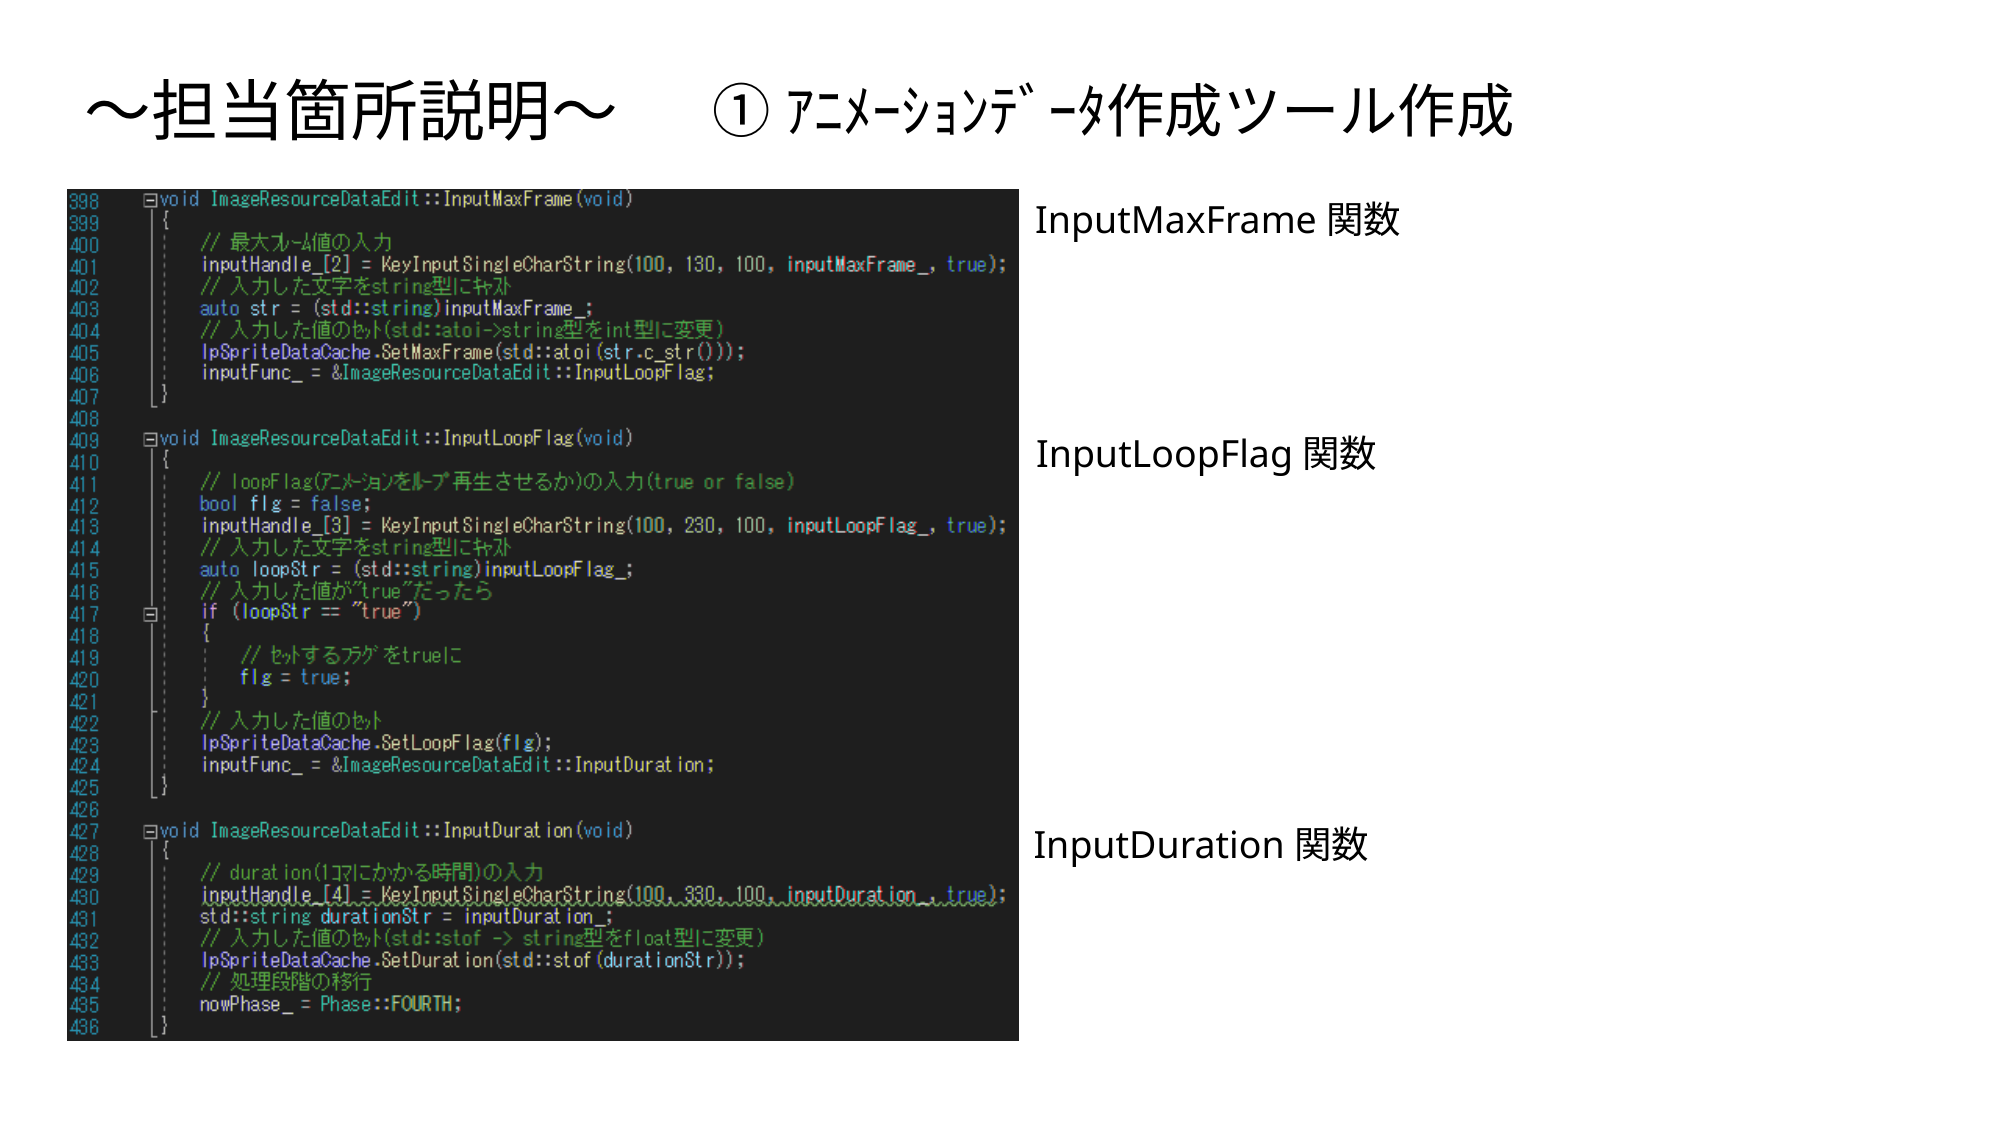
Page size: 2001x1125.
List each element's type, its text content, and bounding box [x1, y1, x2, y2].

text_box ①ｱﾆﾒｰｼｮﾝﾃﾞｰﾀ作成ツール作成 [697, 66, 1530, 151]
text_box InputLoopFlag関数 [1021, 422, 1392, 482]
text_box ～担当箇所説明～ [69, 61, 634, 156]
text_box InputDuration関数 [1019, 814, 1384, 874]
picture [67, 189, 1019, 1041]
text_box InputMaxFrame関数 [1020, 189, 1416, 249]
